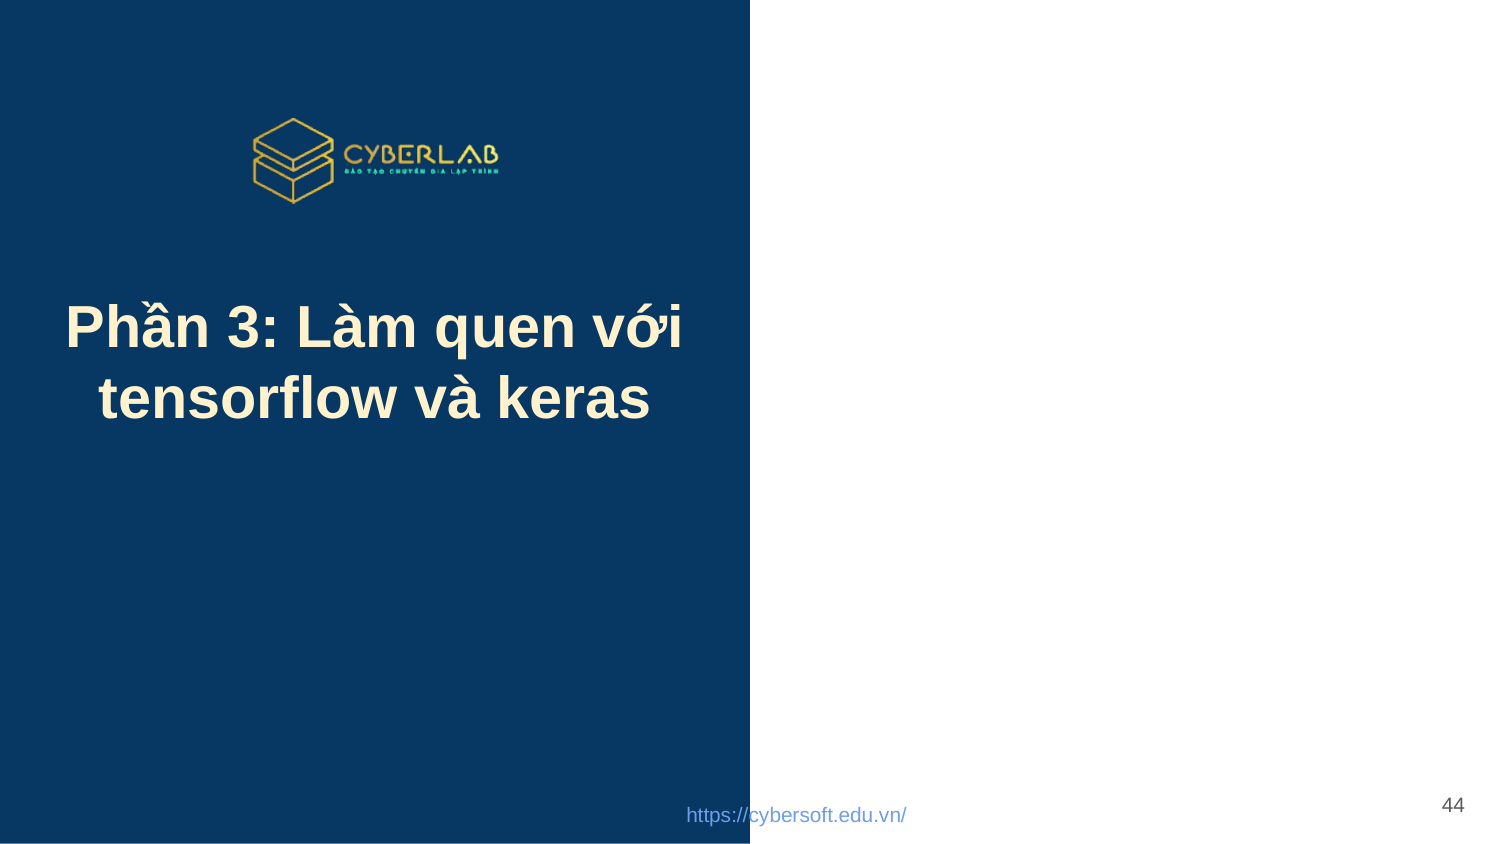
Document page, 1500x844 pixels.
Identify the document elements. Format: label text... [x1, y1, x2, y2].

picture [239, 118, 511, 202]
slide_number 44 [1389, 782, 1480, 830]
title Phần 3: Làm quen với tensorflow và keras [43, 202, 708, 446]
